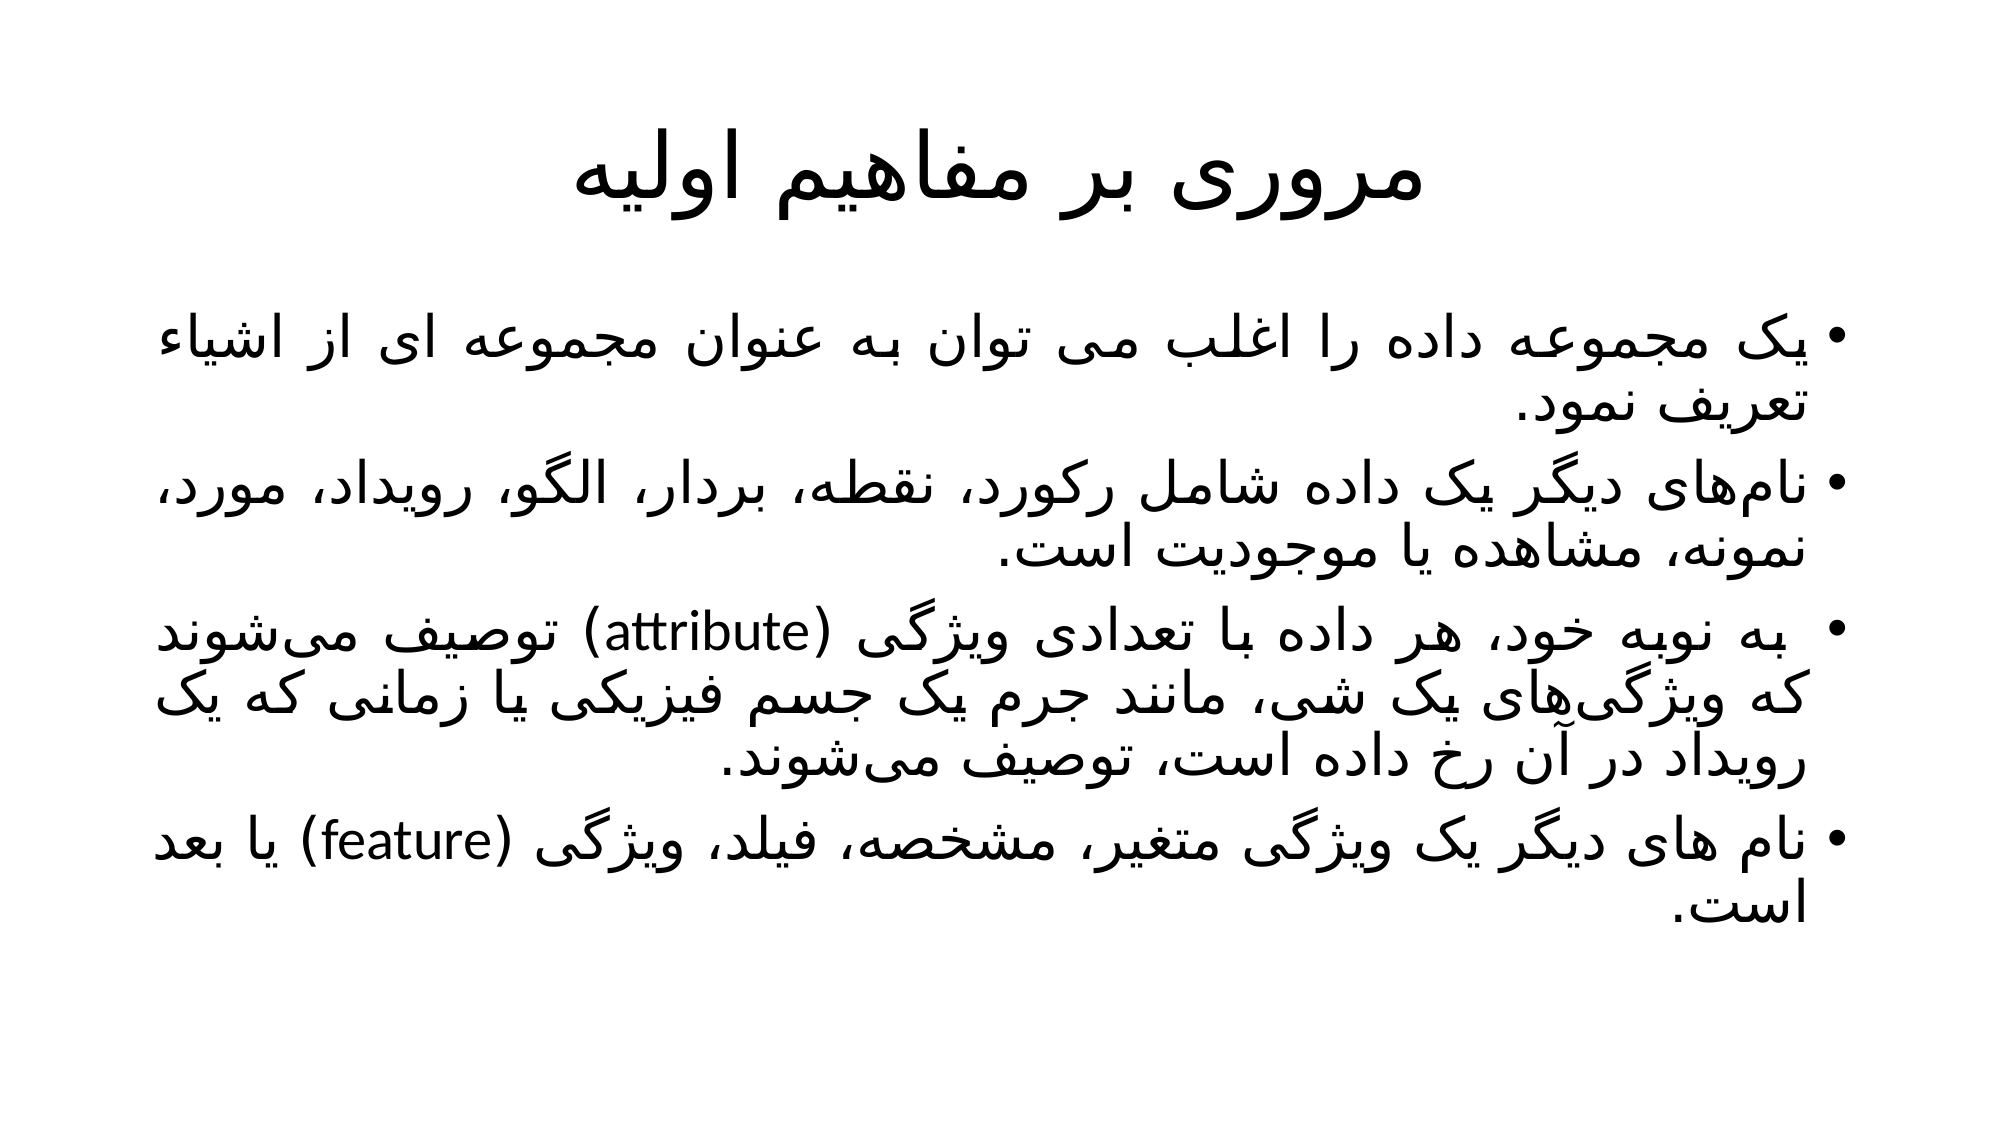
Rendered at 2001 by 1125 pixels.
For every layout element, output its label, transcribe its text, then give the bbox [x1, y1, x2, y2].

title مروری بر مفاهیم اولیه [137, 59, 1863, 278]
list یک مجموعه داده را اغلب می توان به عنوان مجموعه ای از اشیاء تعریف نمود. نام‌های دیگر یک داده شامل رکورد، نقطه، بردار، الگو، رویداد، مورد، نمونه، مشاهده یا موجودیت است. به نوبه خود، هر داده با تعدادی ویژگی (attribute) توصیف می‌شوند که ویژگی‌های یک شی، مانند جرم یک جسم فیزیکی یا زمانی که یک رویداد در آن رخ داده است، توصیف می‌شوند. نام های دیگر یک ویژگی متغیر، مشخصه، فیلد، ویژگی (feature) یا بعد است. [137, 299, 1863, 1014]
